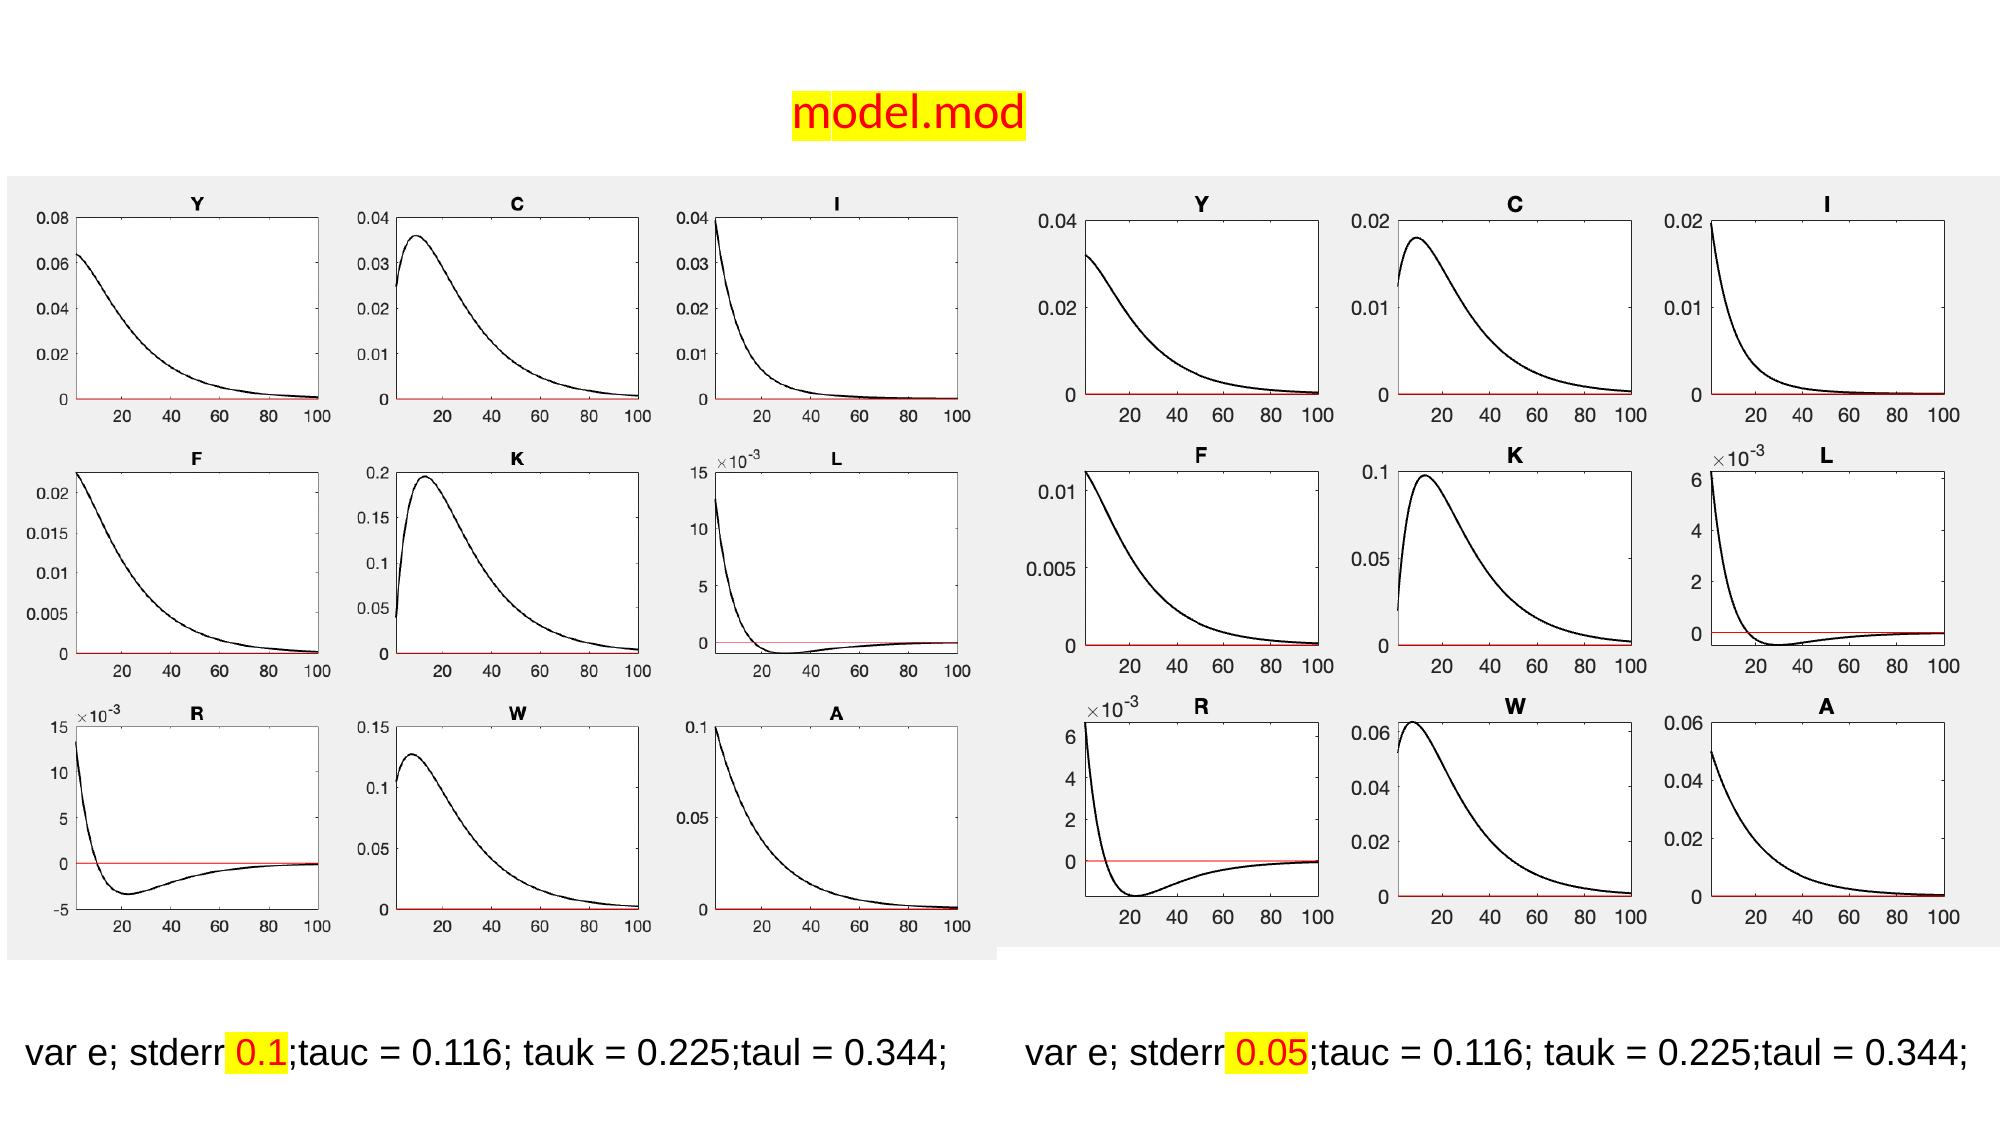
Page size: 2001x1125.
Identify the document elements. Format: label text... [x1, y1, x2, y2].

text_box model.mod [686, 71, 1132, 146]
text_box var e; stderr 0.05;tauc = 0.116; tauk = 0.225;taul = 0.344; [1010, 1020, 2000, 1081]
picture [7, 176, 2000, 960]
text_box var e; stderr 0.1;tauc = 0.116; tauk = 0.225;taul = 0.344; [10, 1020, 1000, 1081]
